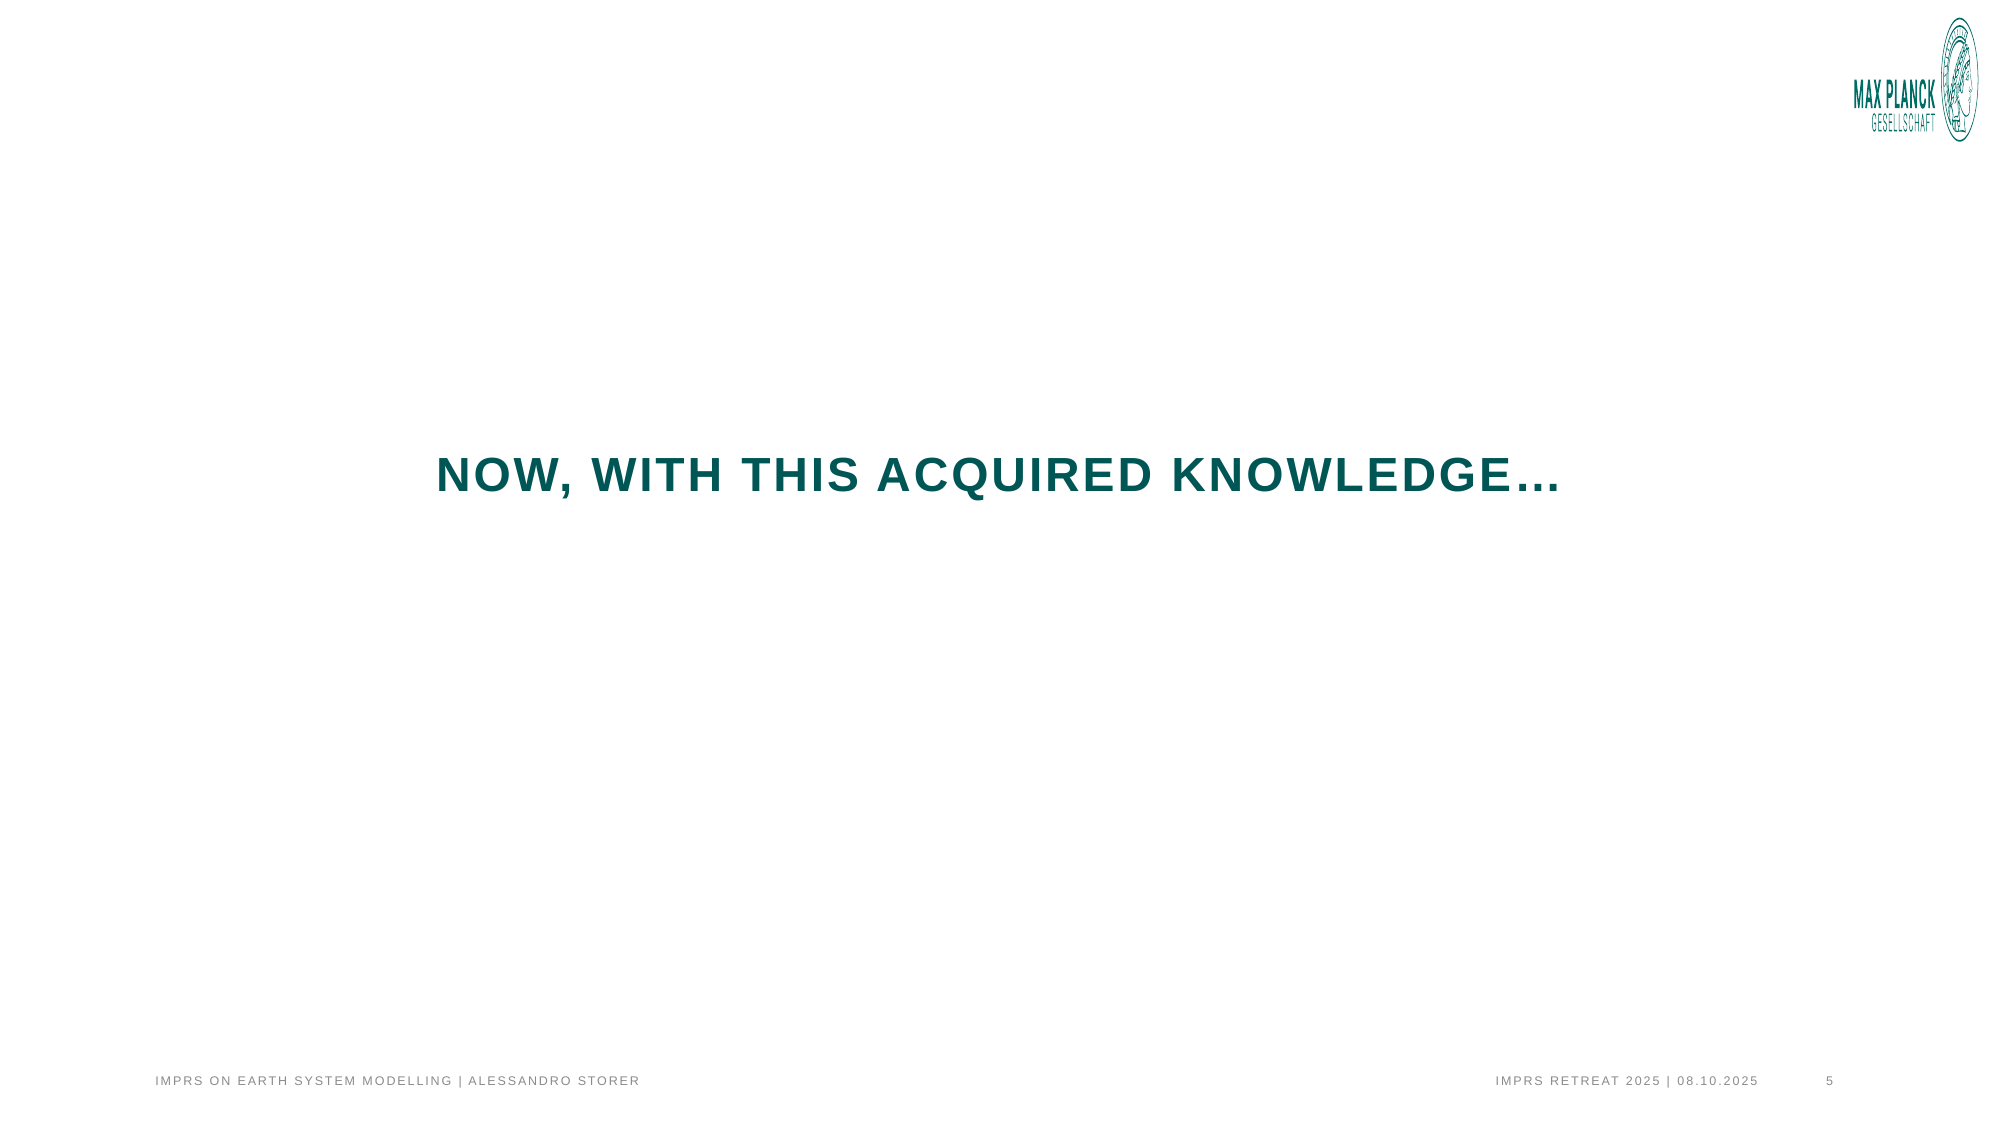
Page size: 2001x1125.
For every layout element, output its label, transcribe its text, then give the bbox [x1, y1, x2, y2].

title Now, with this acquired knowledge… [155, 447, 1845, 678]
footer IMPRS on Earth System Modelling | ALESSANDRO STORER IMPRS retreat 2025 | 08.10.2025 5 [155, 1058, 1845, 1089]
